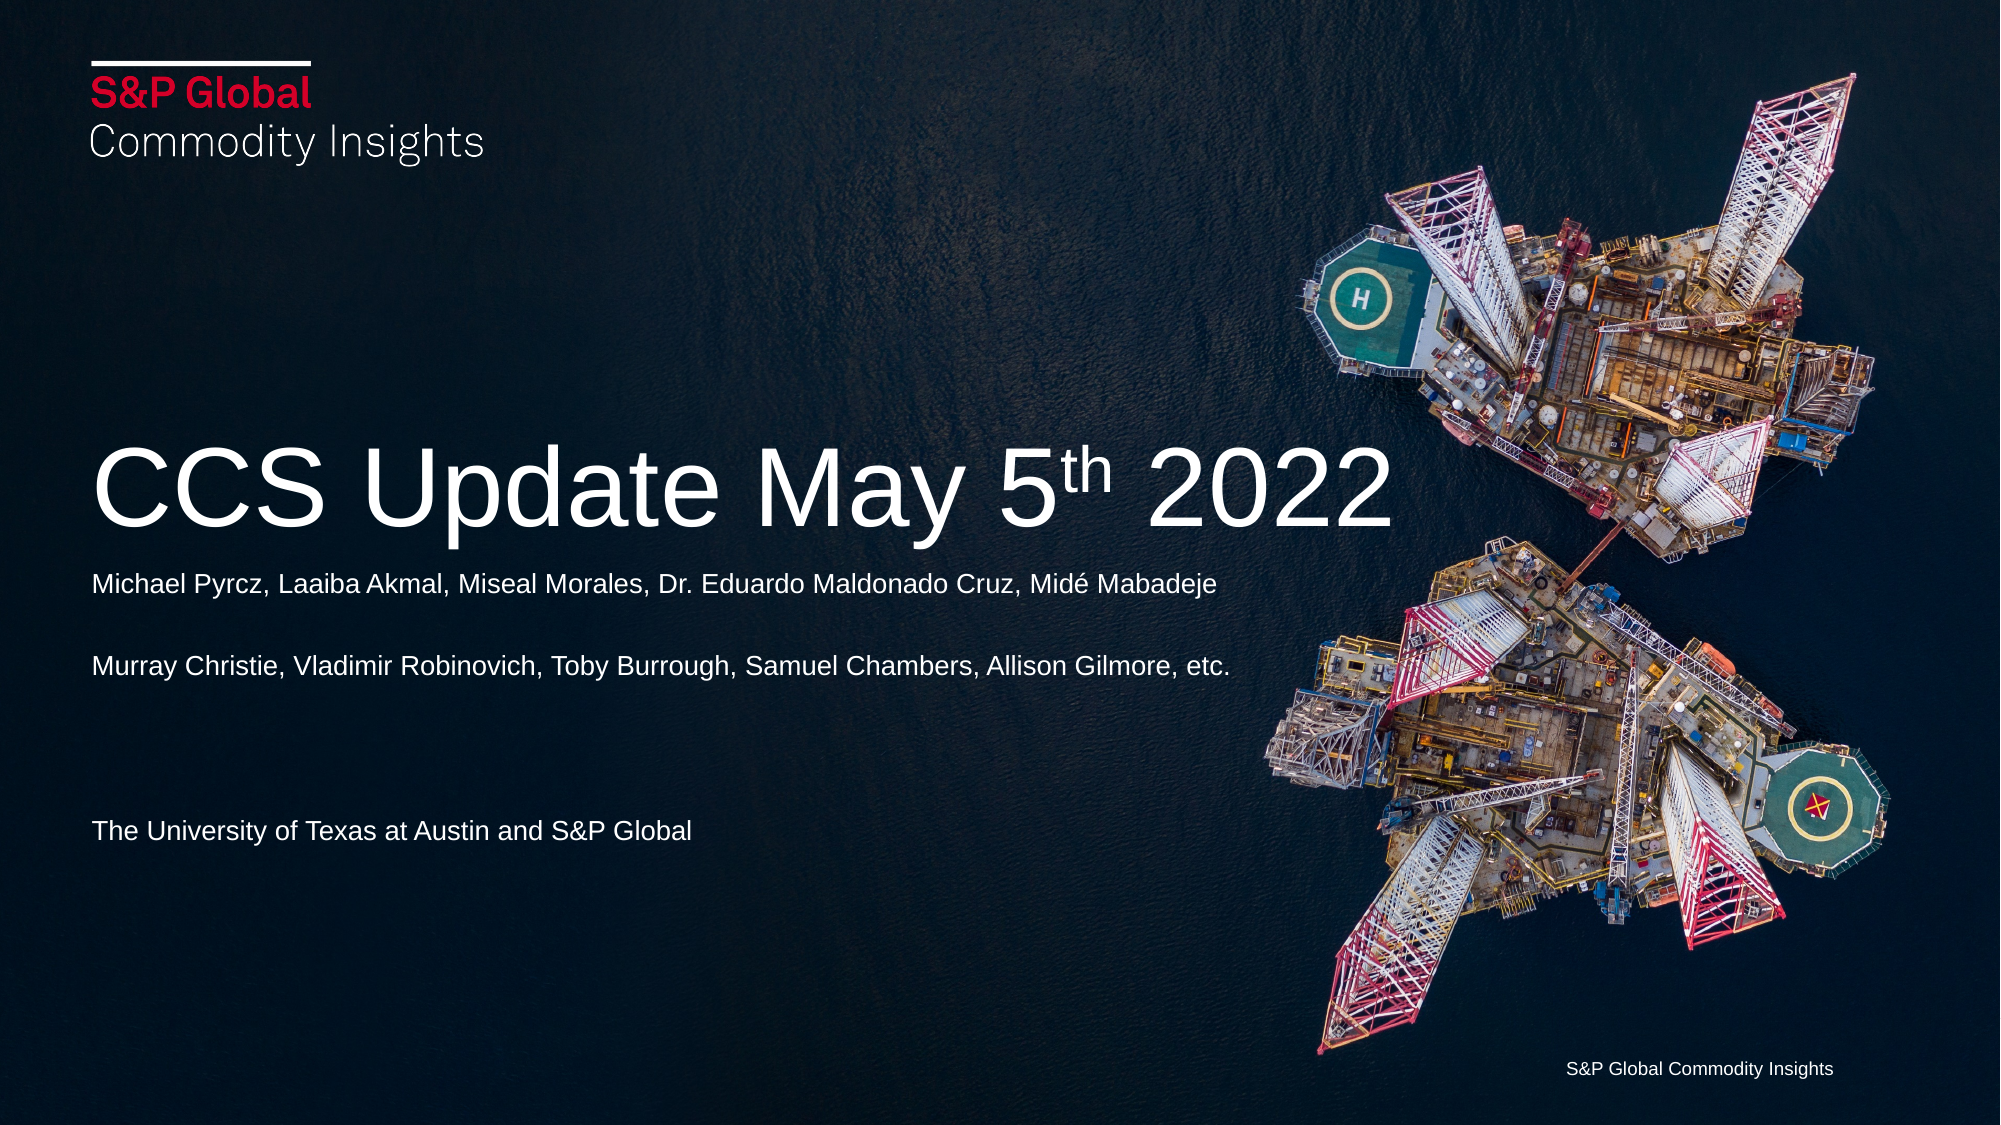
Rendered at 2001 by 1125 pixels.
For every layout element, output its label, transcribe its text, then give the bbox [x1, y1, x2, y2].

picture [0, 0, 2000, 1125]
footer S&P Global Commodity Insights [1012, 1050, 1834, 1086]
title CCS Update May 5th 2022 [91, 321, 1461, 551]
subtitle Michael Pyrcz, Laaiba Akmal, Miseal Morales, Dr. Eduardo Maldonado Cruz, Midé Mabadeje Murray Christie, Vladimir Robinovich, Toby Burrough, Samuel Chambers, Allison Gilmore, etc. The University of Texas at Austin and S&P Global [91, 570, 1271, 884]
